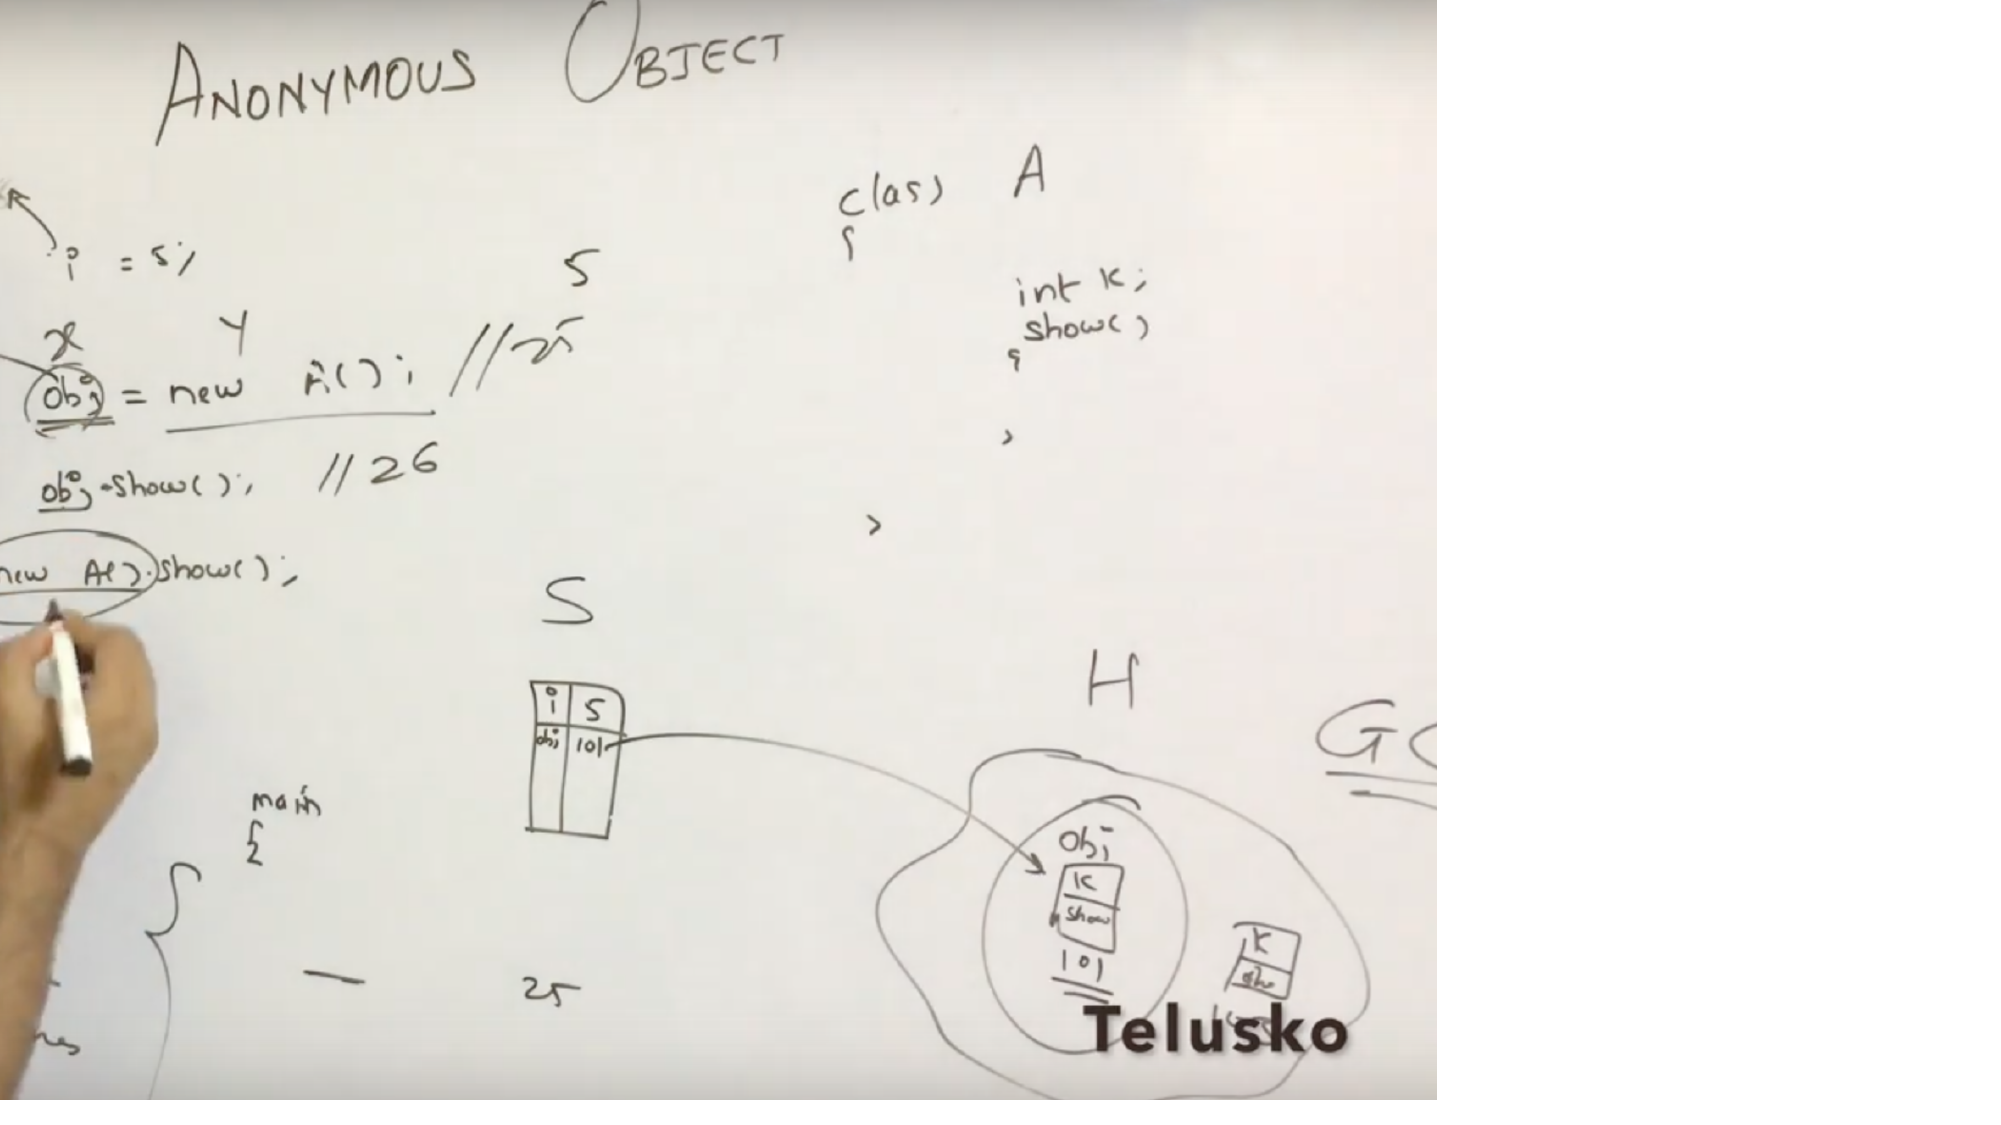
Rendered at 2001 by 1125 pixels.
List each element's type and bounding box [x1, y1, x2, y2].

picture [0, 0, 1437, 1100]
